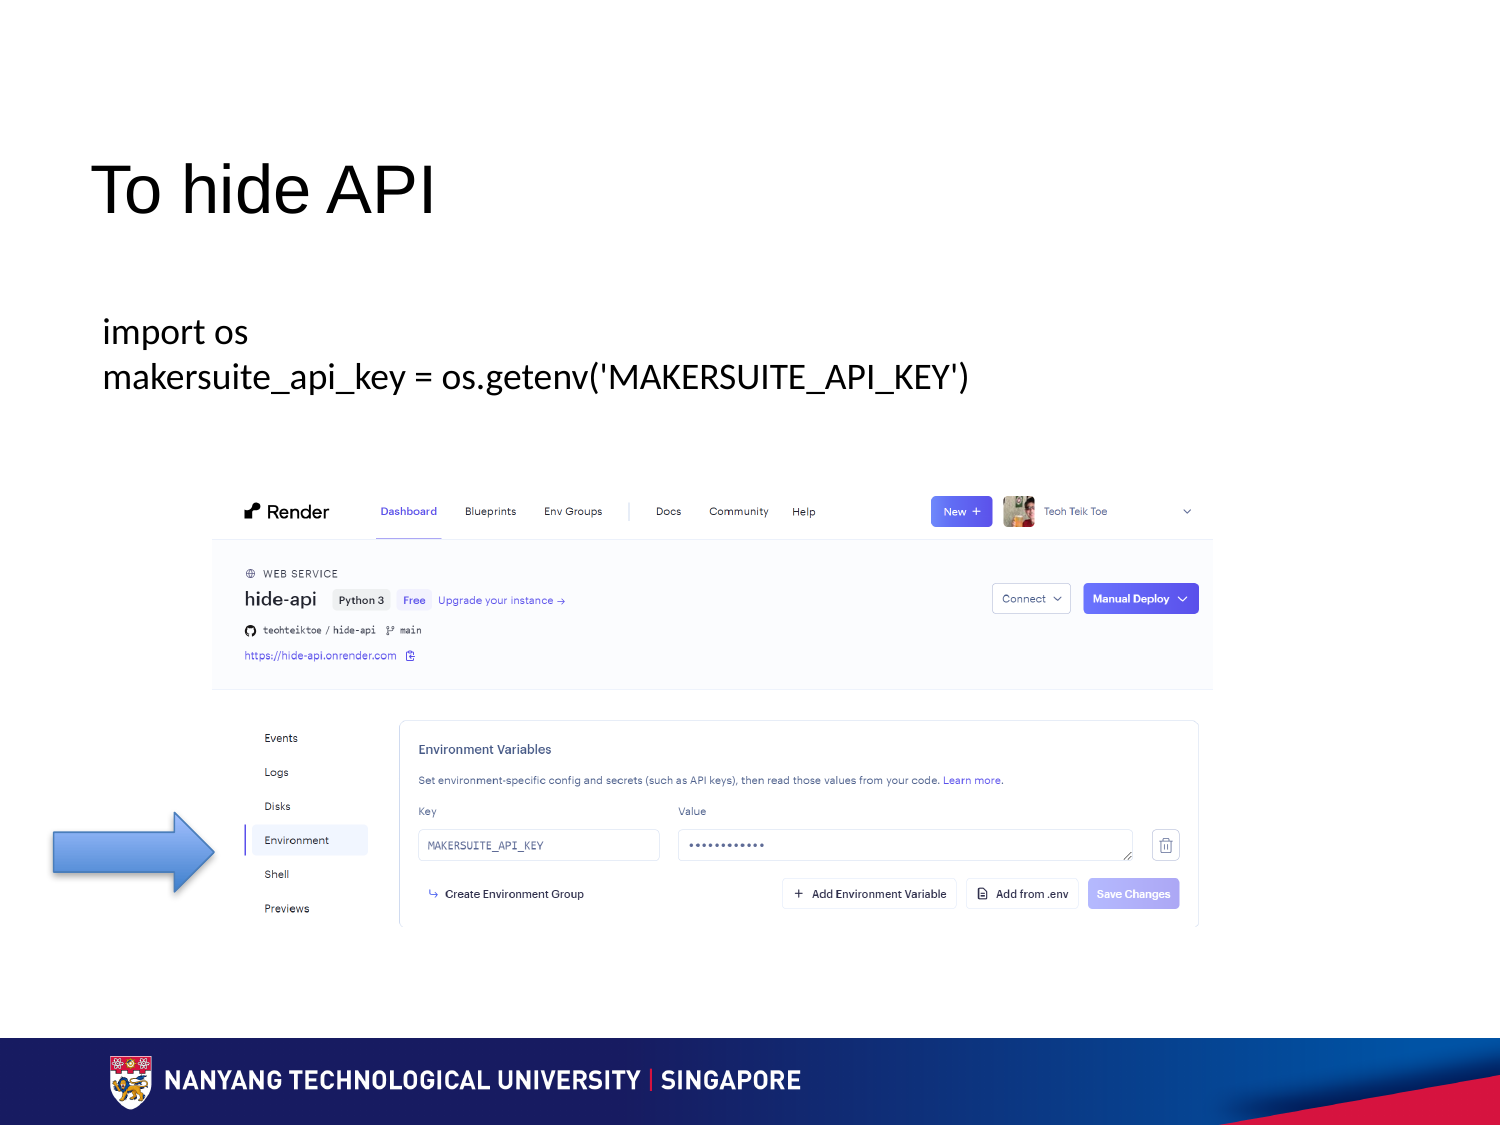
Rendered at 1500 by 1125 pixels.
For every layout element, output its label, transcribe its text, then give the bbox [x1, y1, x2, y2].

title To hide API [75, 92, 1425, 280]
picture [0, 1038, 1500, 1125]
picture [212, 485, 1213, 928]
text_box import os makersuite_api_key = os.getenv('MAKERSUITE_API_KEY') [87, 299, 1213, 405]
text_box [52, 811, 207, 893]
